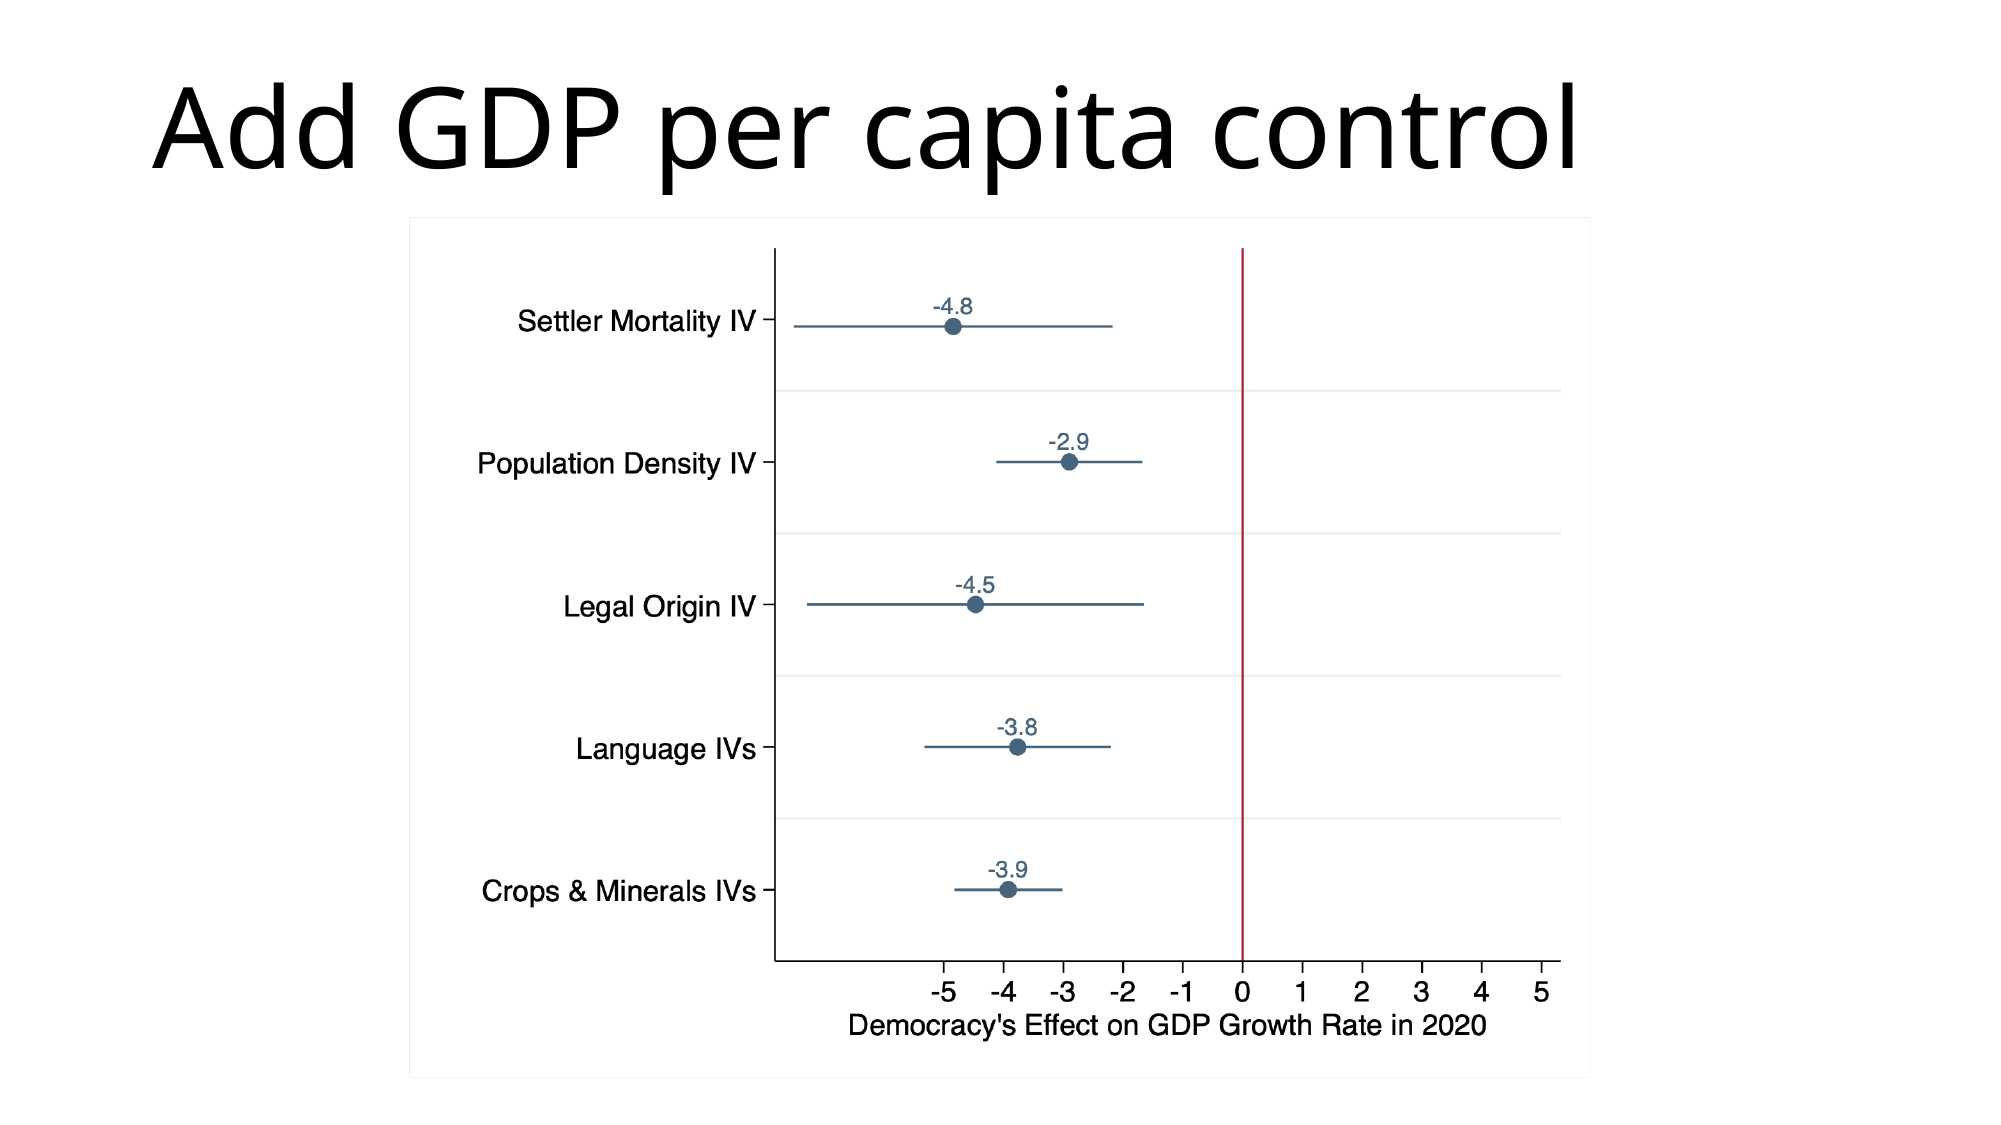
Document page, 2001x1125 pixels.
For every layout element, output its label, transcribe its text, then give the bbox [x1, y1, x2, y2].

picture [409, 217, 1591, 1078]
title Add GDP per capita control [137, 47, 1863, 201]
